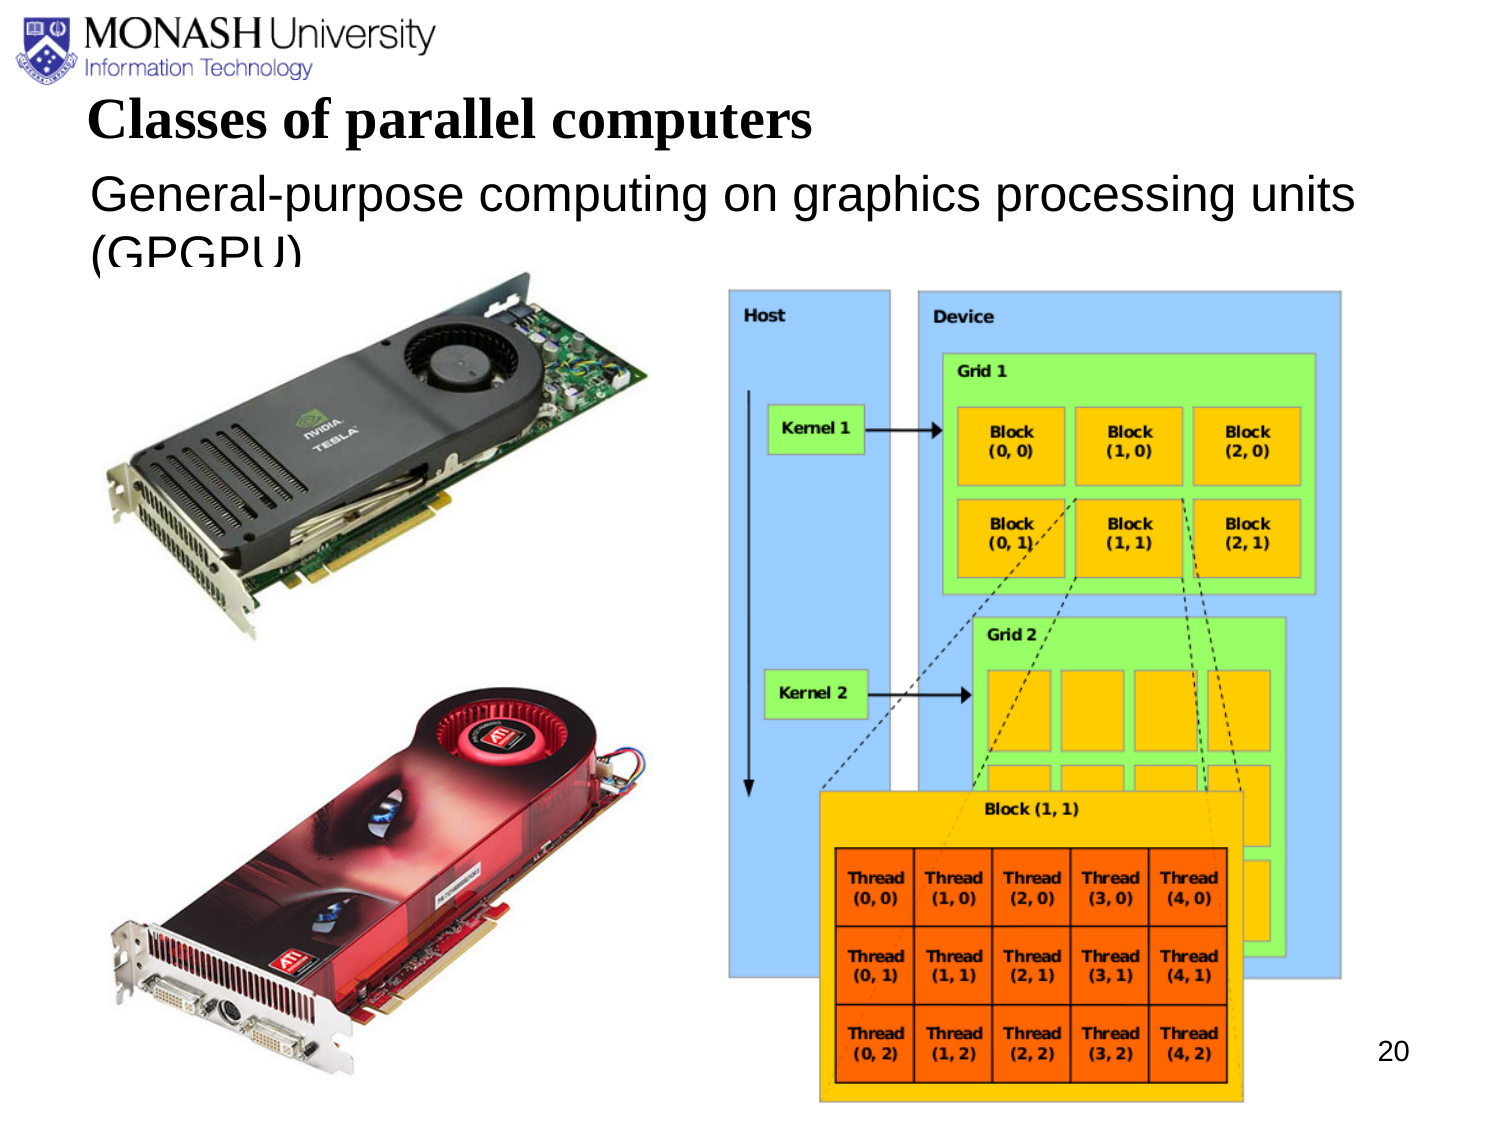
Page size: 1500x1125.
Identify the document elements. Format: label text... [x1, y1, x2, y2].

picture [699, 273, 1363, 1119]
picture [99, 665, 656, 1097]
slide_number 20 [1366, 1024, 1426, 1103]
picture [99, 266, 651, 645]
text_box General-purpose computing on graphics processing units (GPGPU) [74, 154, 1374, 289]
picture [0, 0, 438, 101]
text_box Classes of parallel computers [71, 72, 1447, 158]
